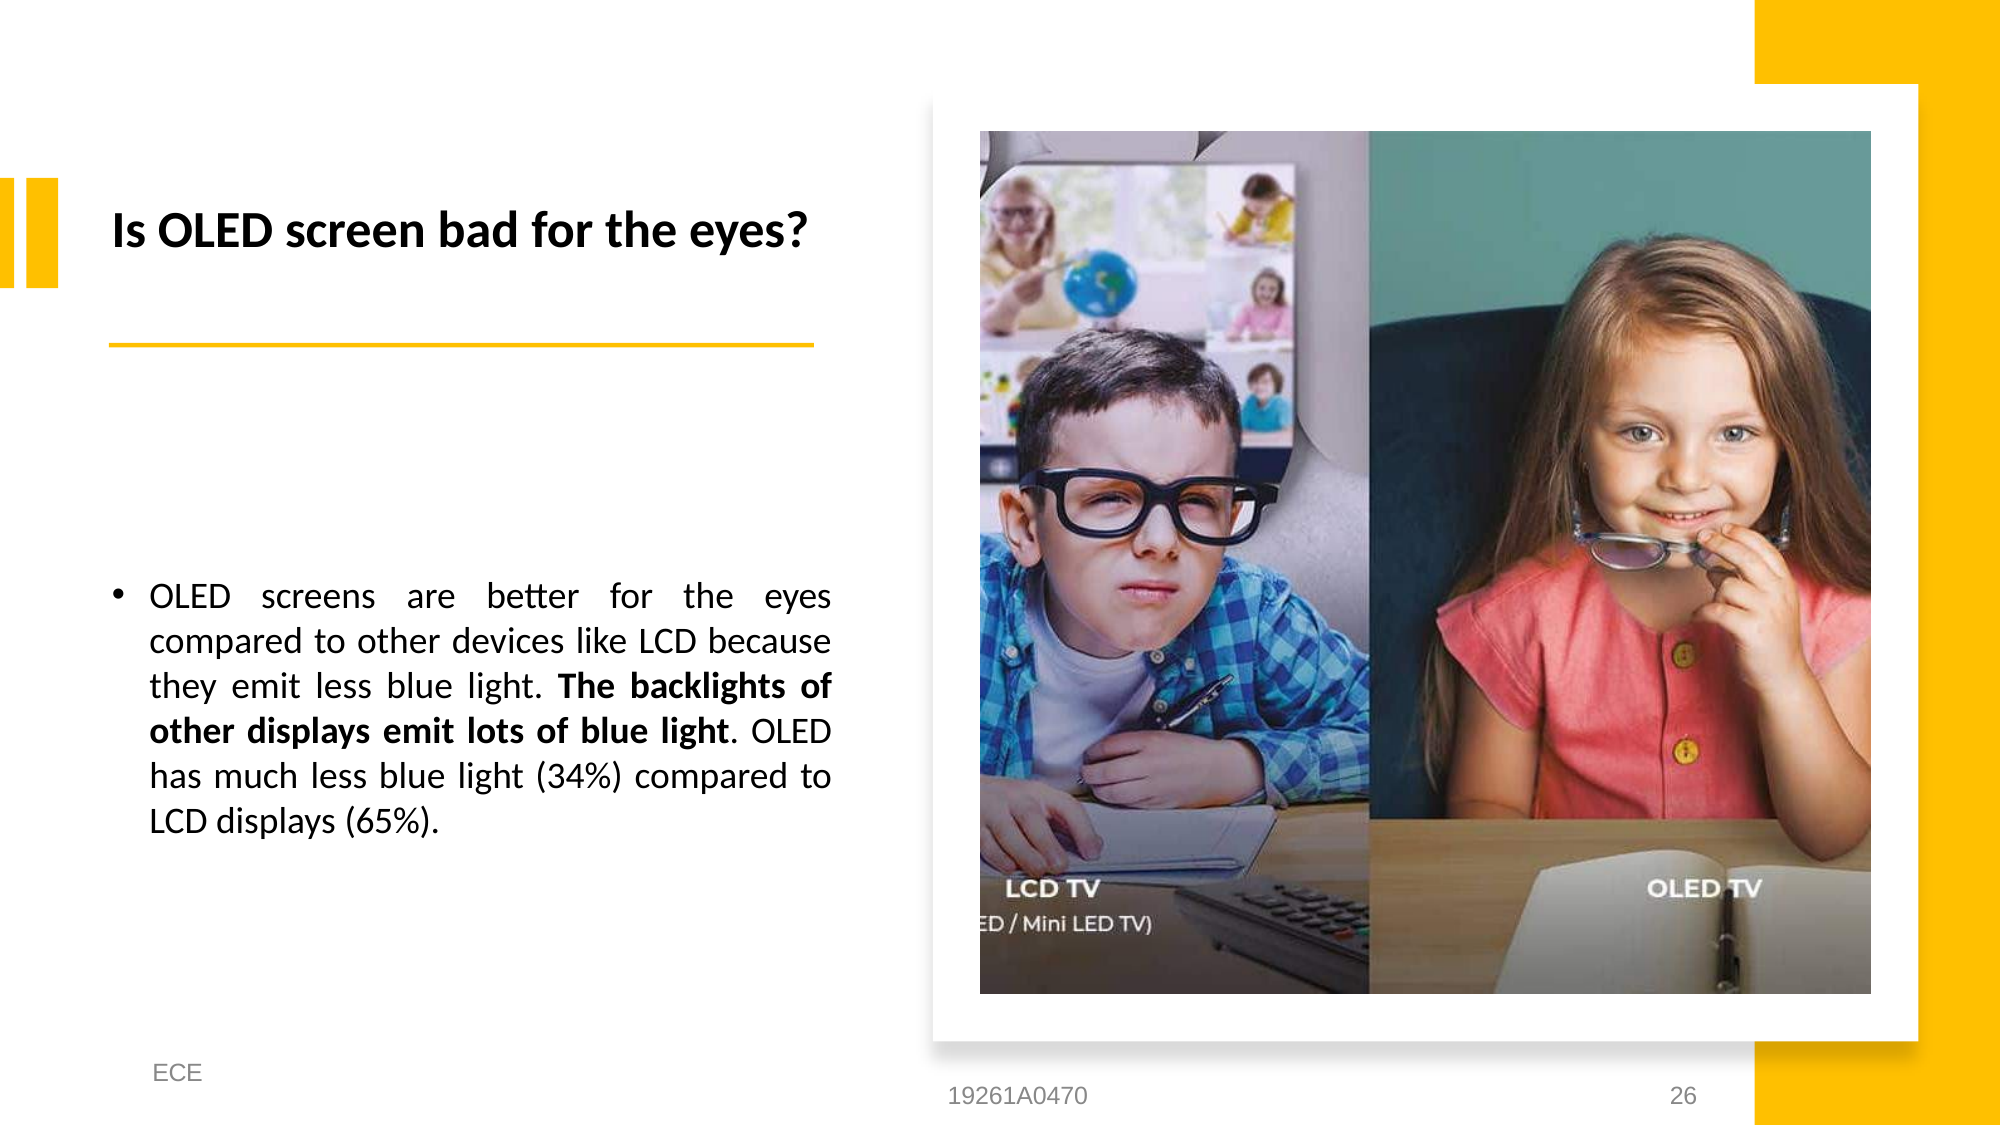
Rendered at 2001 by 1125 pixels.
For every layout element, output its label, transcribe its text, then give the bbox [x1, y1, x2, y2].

text_box OLED screens are better for the eyes compared to other devices like LCD because they emit less blue light. The backlights of other displays emit lots of blue light. OLED has much less blue light (34%) compared to LCD displays (65%). [109, 569, 832, 842]
text_box ECE [150, 1054, 207, 1087]
text_box [108, 342, 814, 348]
text_box [26, 177, 59, 289]
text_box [909, 0, 2000, 1125]
text_box [0, 177, 15, 289]
title Is OLED screen bad for the eyes? [105, 104, 904, 384]
